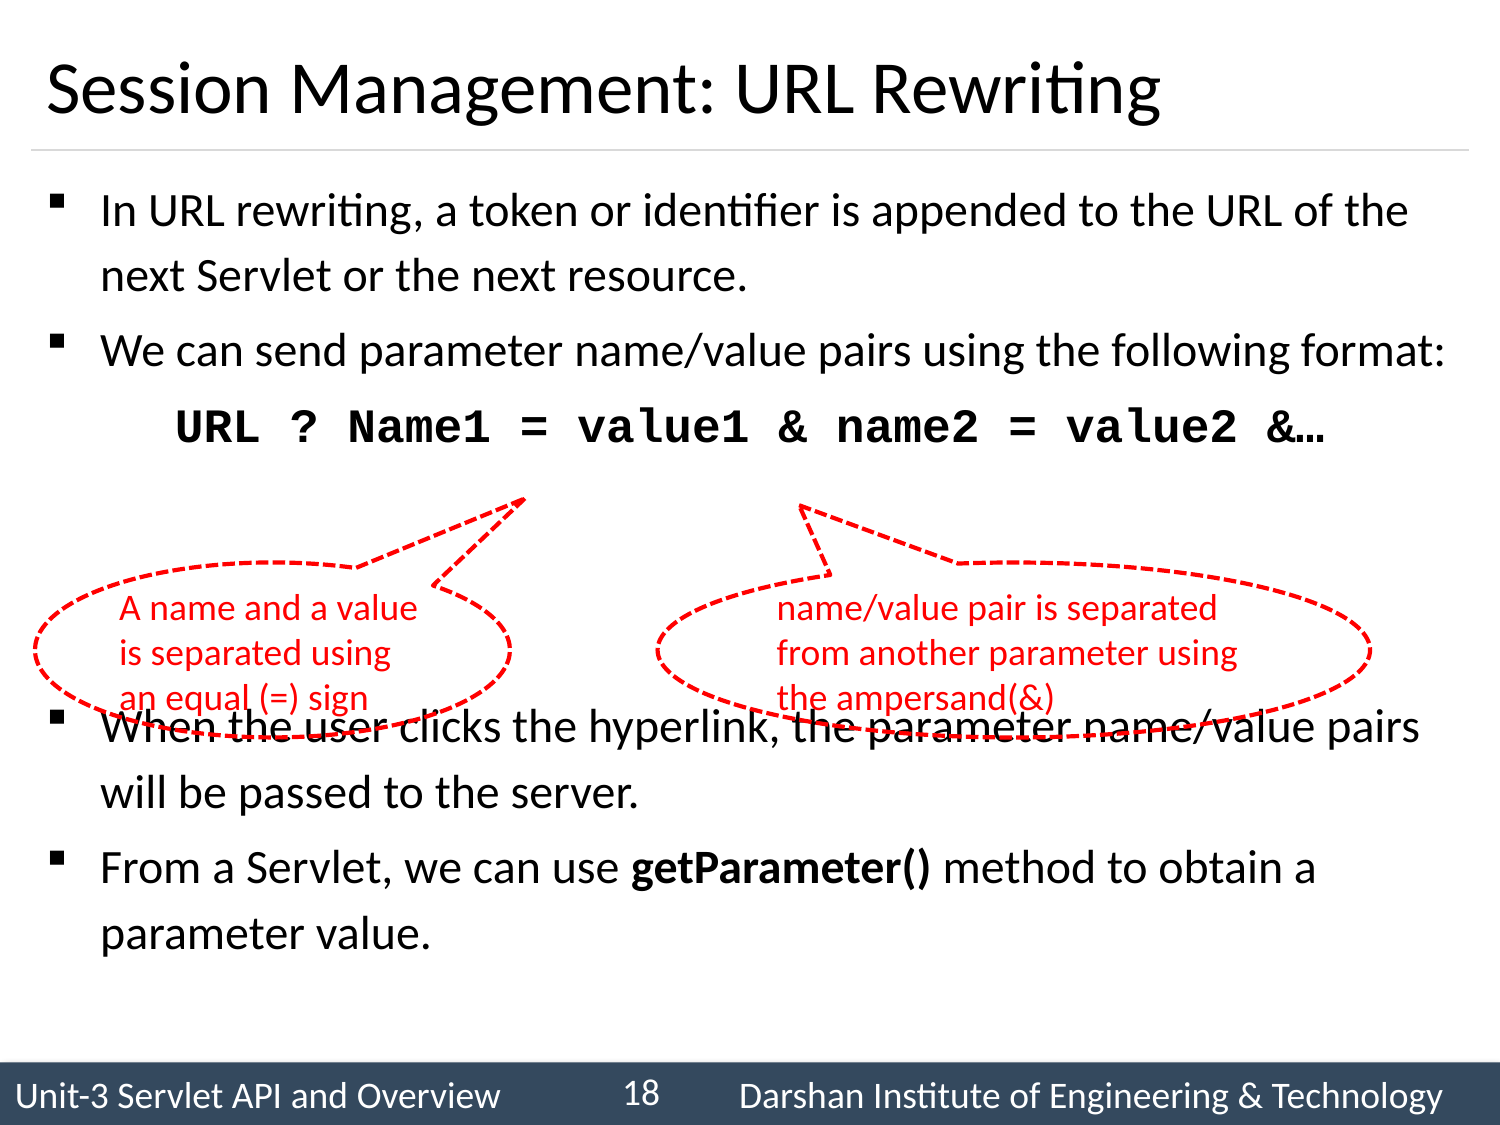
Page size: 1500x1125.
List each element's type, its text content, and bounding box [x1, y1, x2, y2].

list In URL rewriting, a token or identifier is appended to the URL of the next Servlet or the next resource. We can send parameter name/value pairs using the following format: URL ? Name1 = value1 & name2 = value2 &… When the user clicks the hyperlink, the parameter name/value pairs will be passed to the server. From a Servlet, we can use getParameter() method to obtain a parameter value. [31, 162, 1469, 1038]
text_box A name and a value is separated using an equal (=) sign [32, 496, 527, 740]
slide_number 18 [575, 1060, 675, 1121]
text_box name/value pair is separated from another parameter using the ampersand(&) [655, 503, 1373, 740]
title Session Management: URL Rewriting [31, 17, 1469, 150]
